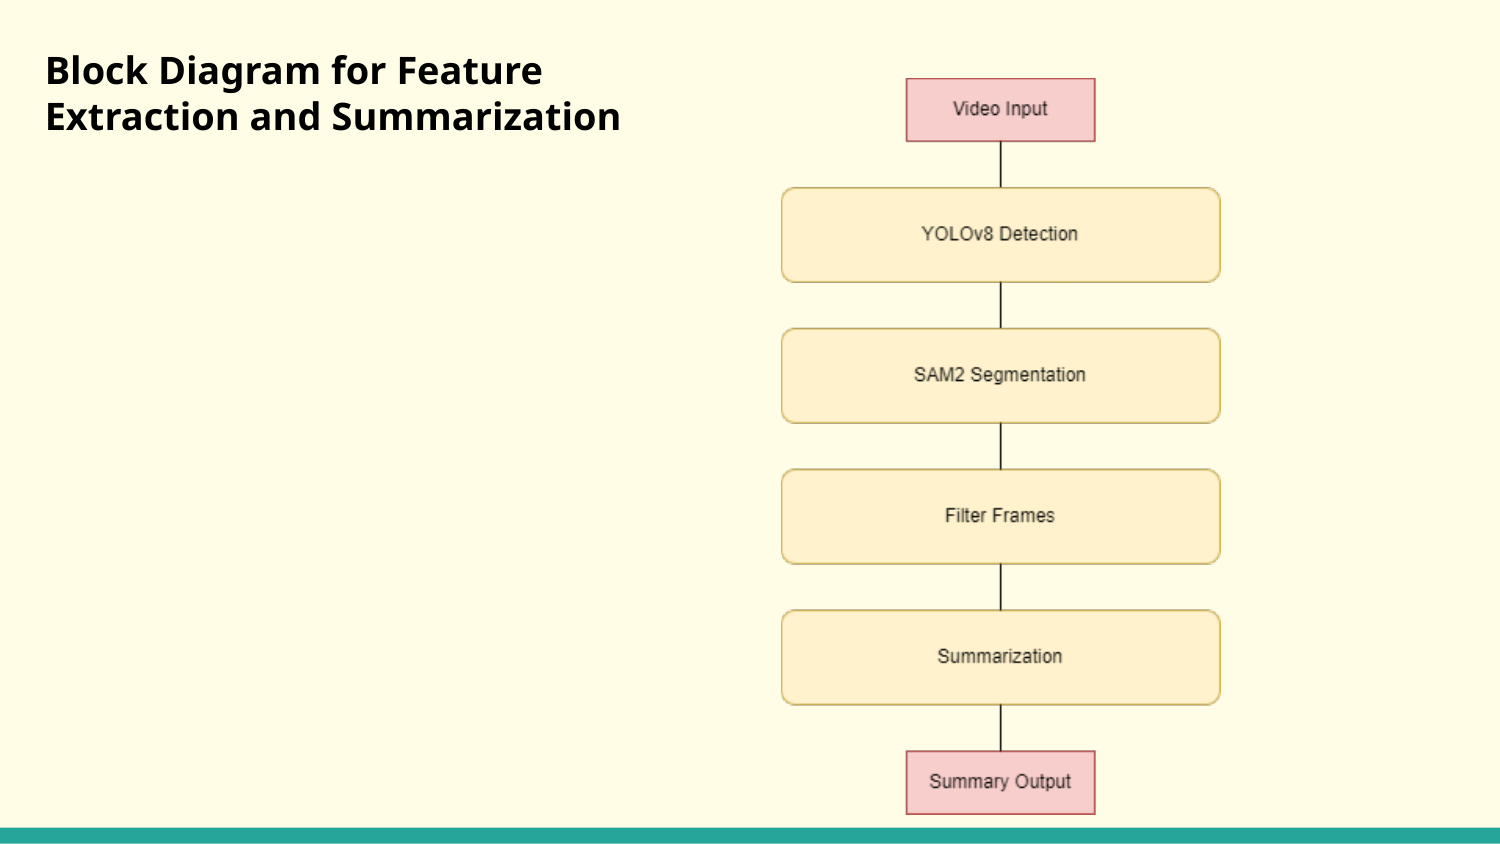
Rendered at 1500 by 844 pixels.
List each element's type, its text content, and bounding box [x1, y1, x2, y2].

picture [781, 78, 1221, 815]
title Block Diagram for Feature Extraction and Summarization [29, 31, 762, 133]
